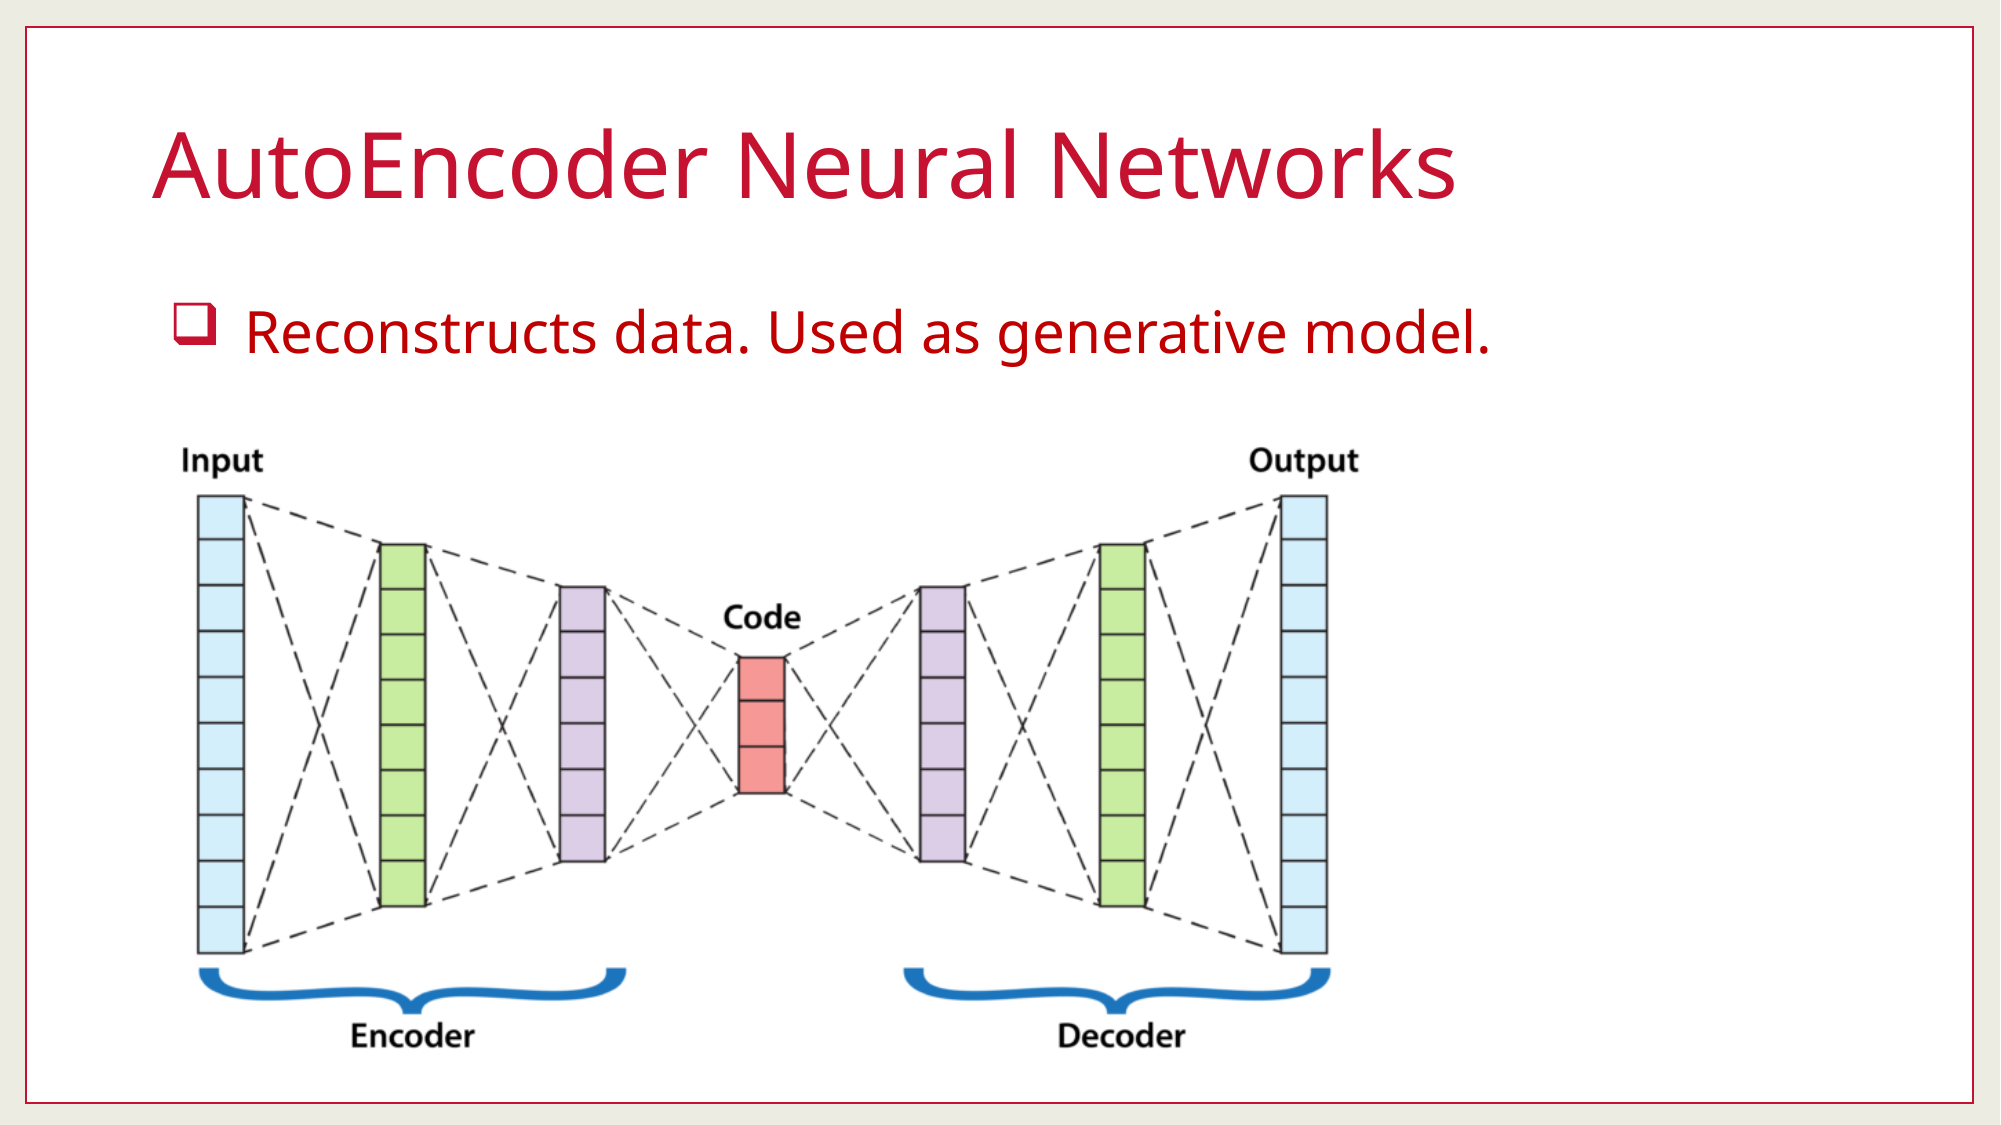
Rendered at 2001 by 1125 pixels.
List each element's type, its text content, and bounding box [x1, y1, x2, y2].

title AutoEncoder Neural Networks [137, 59, 1945, 278]
picture [55, 426, 1467, 1066]
list Reconstructs data. Used as generative model. [154, 296, 1972, 1010]
